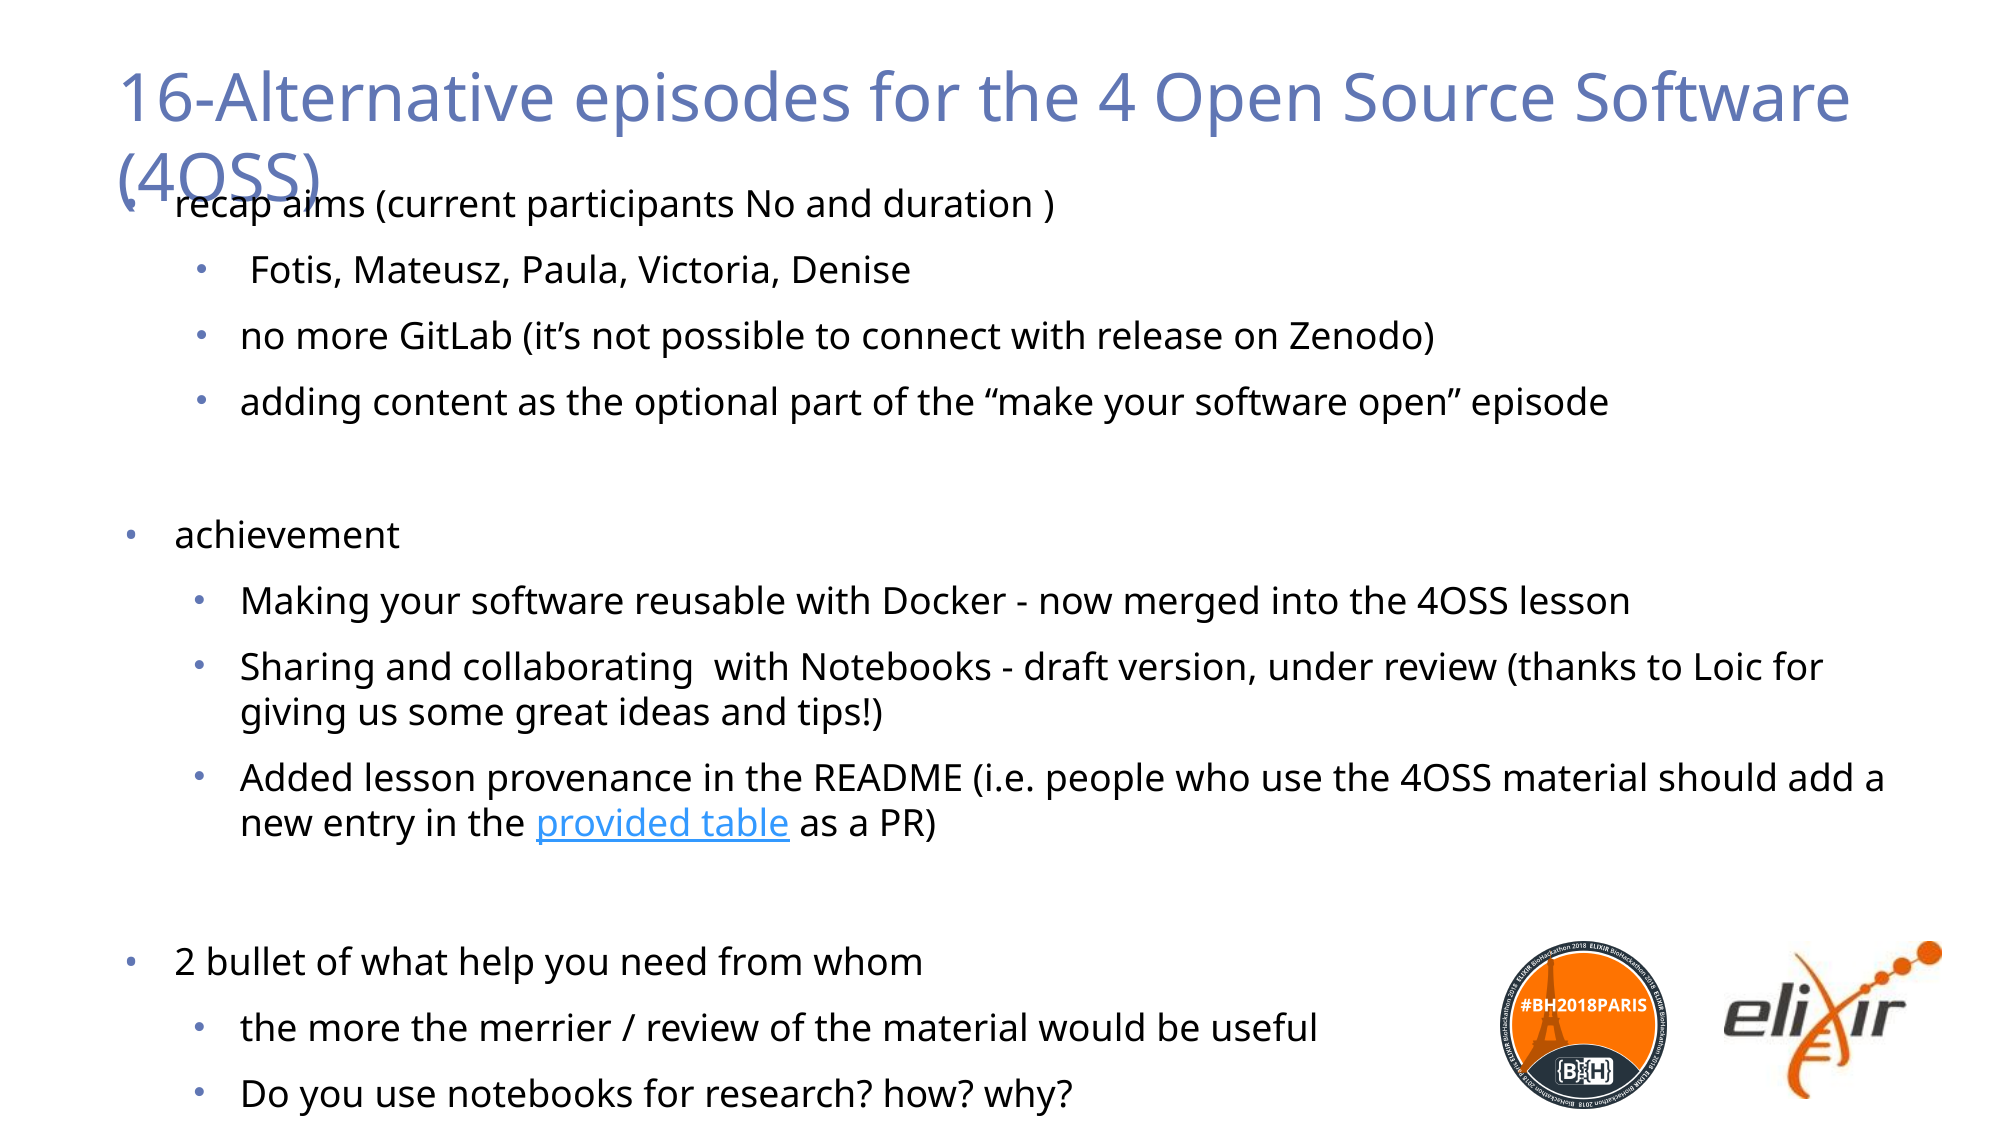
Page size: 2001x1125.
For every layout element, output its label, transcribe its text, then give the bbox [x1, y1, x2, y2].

picture [1499, 941, 1667, 1109]
title 16-Alternative episodes for the 4 Open Source Software (4OSS) [117, 54, 1902, 161]
list recap aims (current participants No and duration ) Fotis, Mateusz, Paula, Victoria, Denise no more GitLab (it’s not possible to connect with release on Zenodo) adding content as the optional part of the “make your software open” episode achievement Making your software reusable with Docker - now merged into the 4OSS lesson Sharing and collaborating with Notebooks - draft version, under review (thanks to Loic for giving us some great ideas and tips!) Added lesson provenance in the README (i.e. people who use the 4OSS material should add a new entry in the provided table as a PR) 2 bullet of what help you need from whom the more the merrier / review of the material would be useful Do you use notebooks for research? how? why? [117, 180, 1902, 997]
picture [1724, 941, 1942, 1099]
